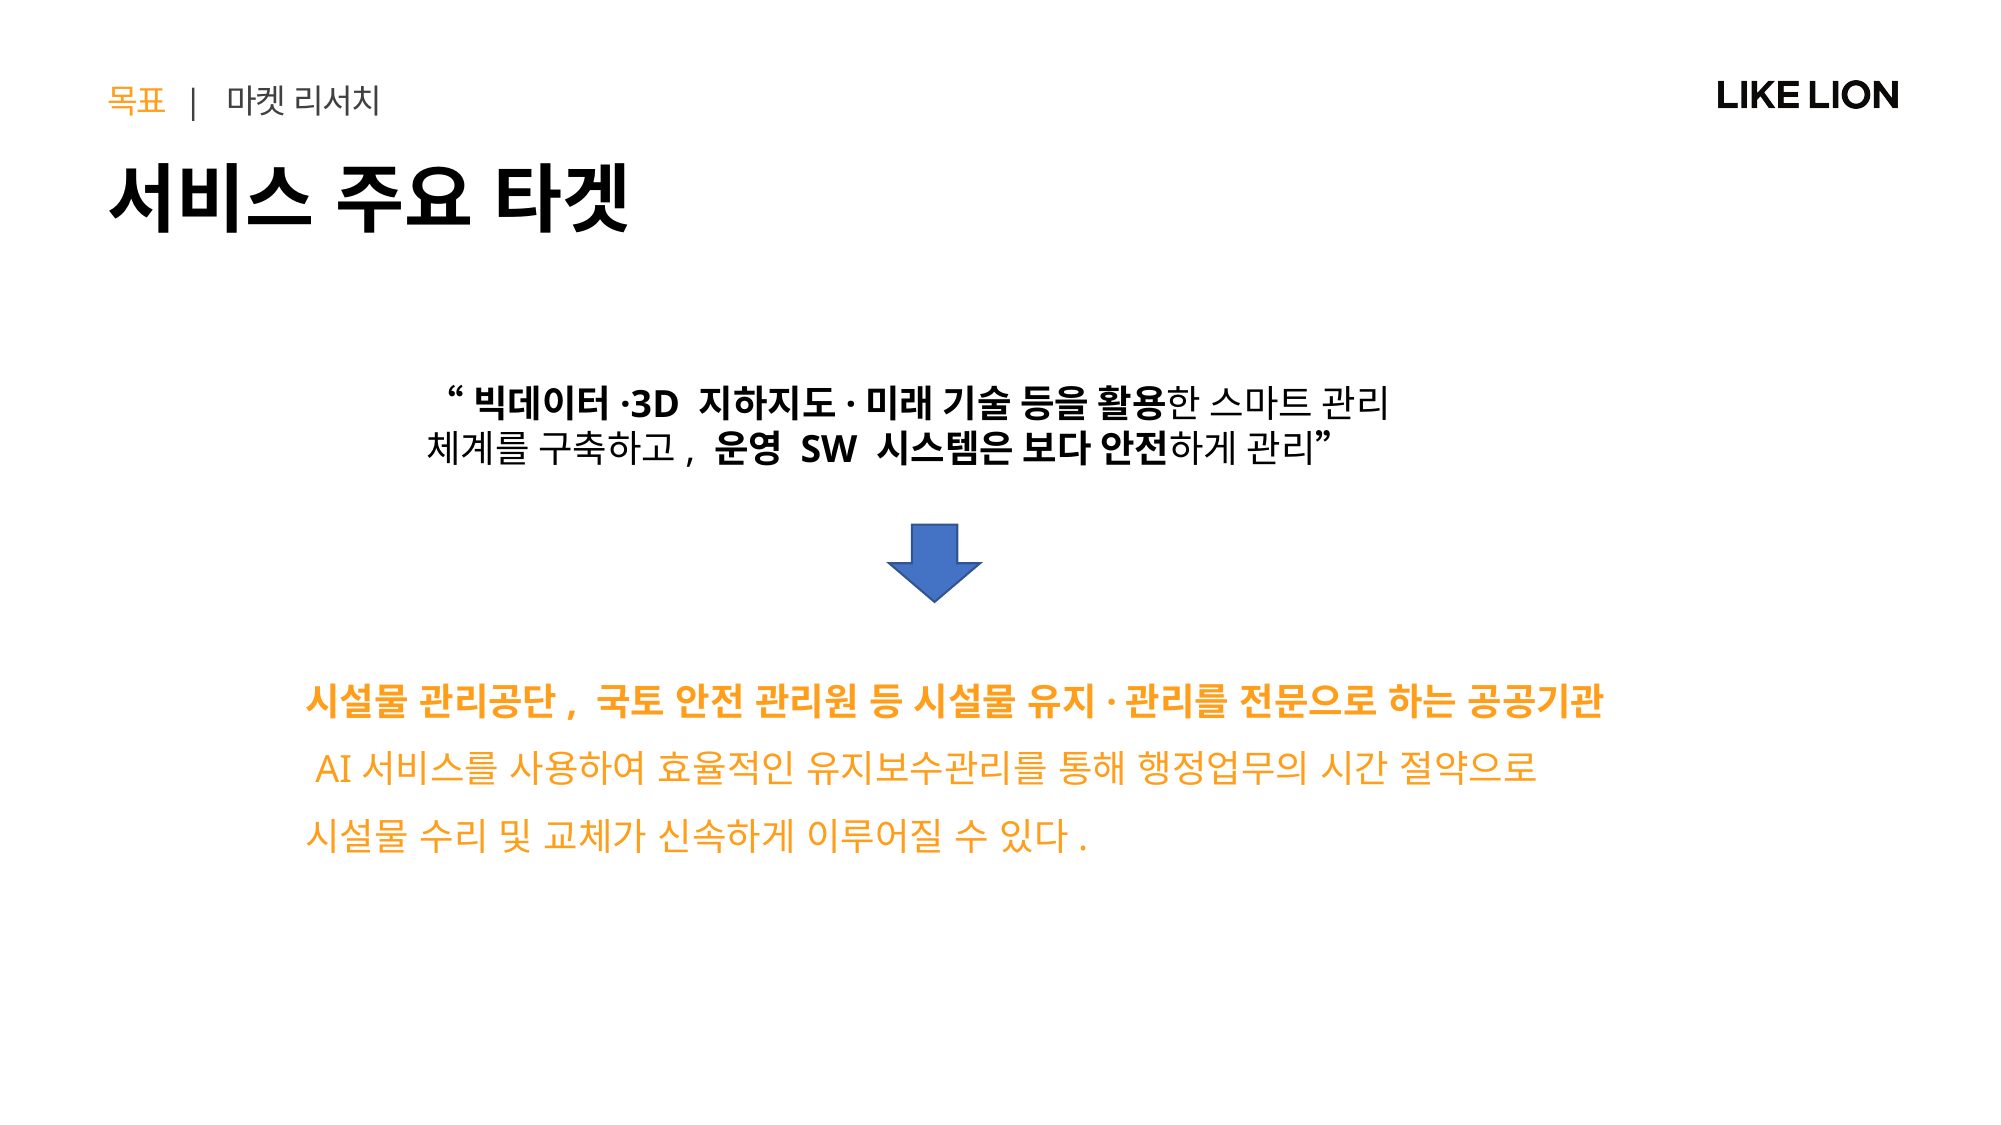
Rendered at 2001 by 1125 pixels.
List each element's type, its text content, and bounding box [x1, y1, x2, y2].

text_box 시설물 관리공단, 국토 안전 관리원 등 시설물 유지·관리를 전문으로 하는 공공기관 AI서비스를 사용하여 효율적인 유지보수관리를 통해 행정업무의 시간 절약으로 시설물 수리 및 교체가 신속하게 이루어질 수 있다. [290, 647, 1976, 866]
picture [1718, 80, 1898, 109]
text_box 목표 | 마켓 리서치 [92, 72, 866, 128]
text_box “빅데이터·3D 지하지도·미래 기술 등을 활용한 스마트 관리 체계를 구축하고, 운영 SW 시스템은 보다 안전하게 관리” [411, 373, 1458, 523]
text_box [886, 523, 983, 604]
text_box 서비스 주요 타겟 [92, 143, 1108, 249]
